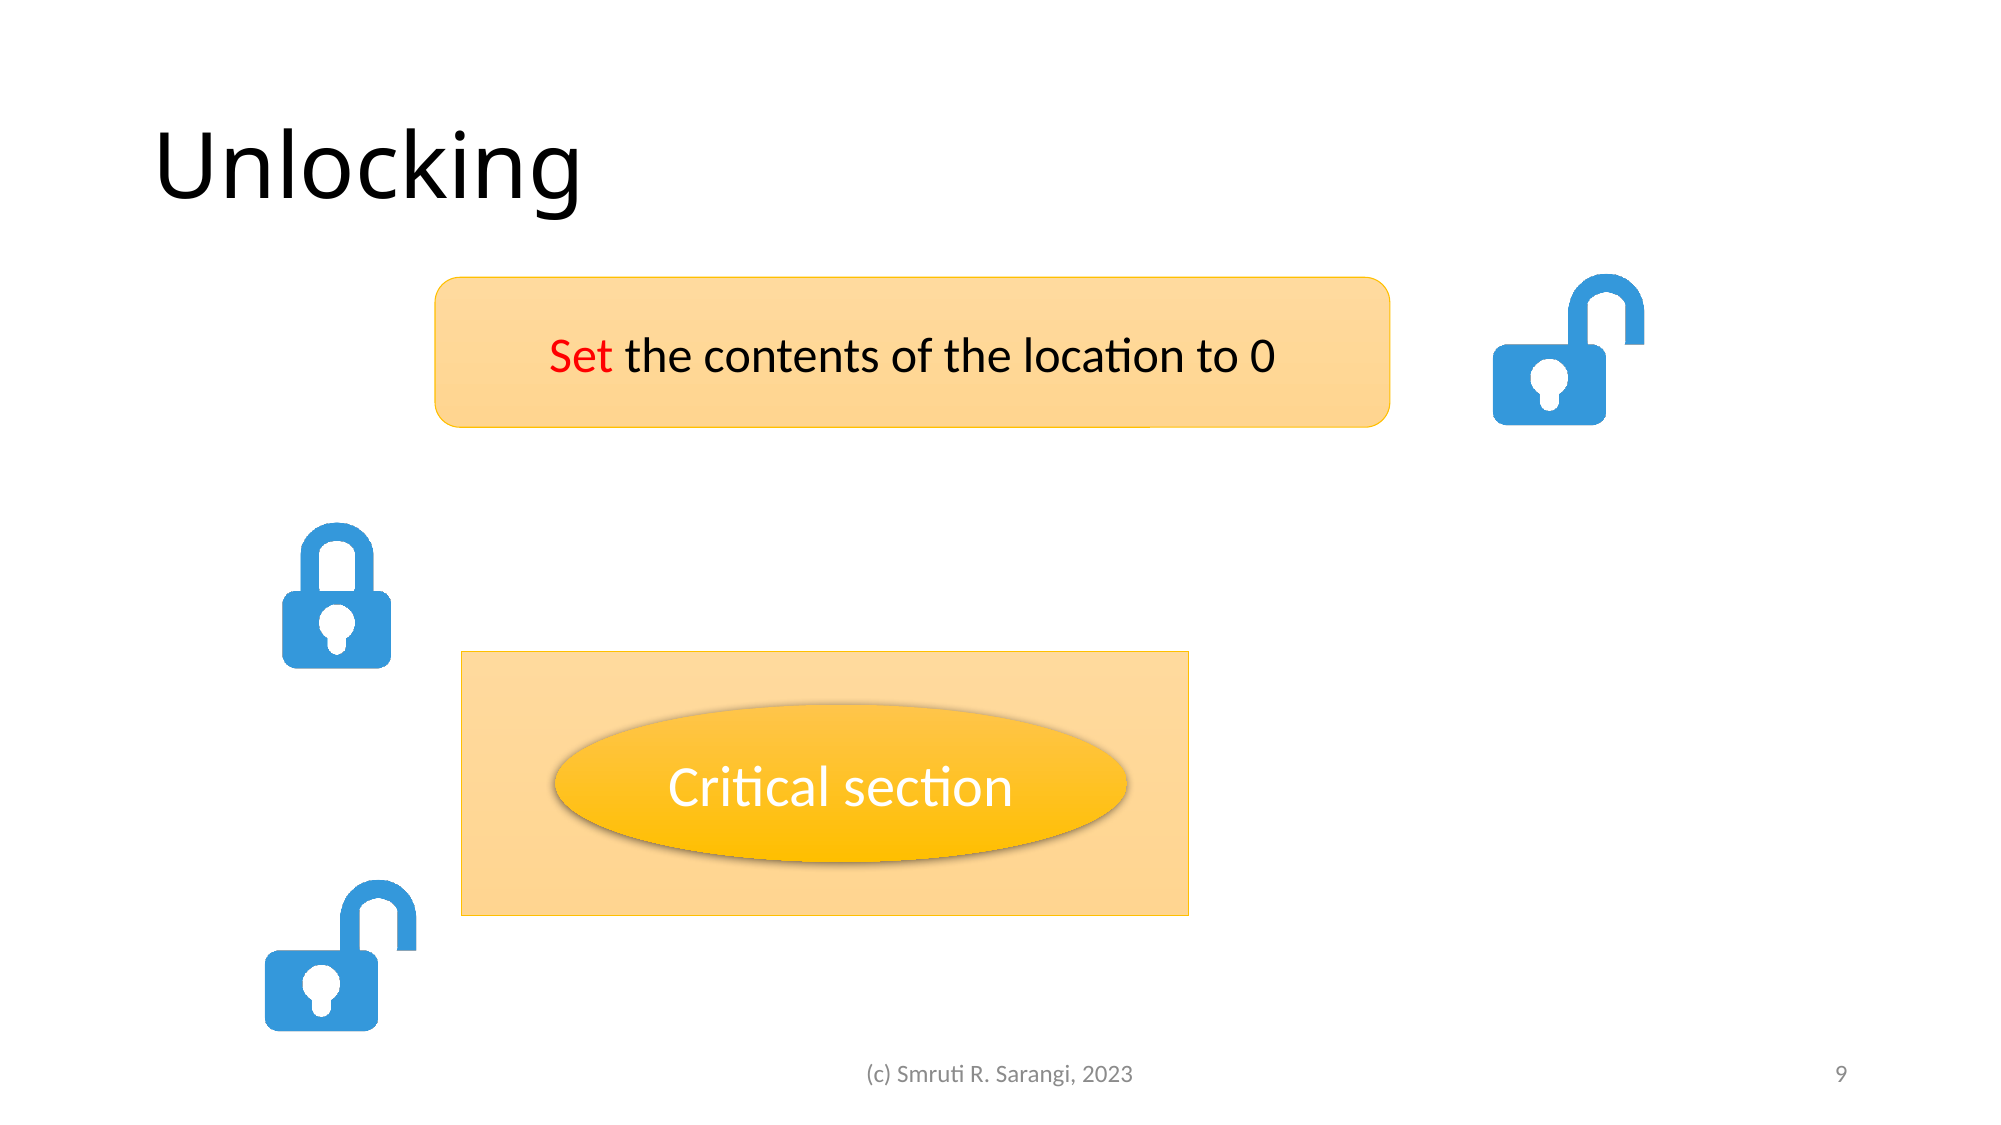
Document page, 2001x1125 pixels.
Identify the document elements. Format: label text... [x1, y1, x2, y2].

picture [261, 519, 413, 671]
text_box Critical section [555, 704, 1128, 862]
picture [261, 876, 419, 1034]
picture [1489, 270, 1647, 428]
text_box Set the contents of the location to 0 [434, 276, 1391, 428]
slide_number 9 [1412, 1042, 1863, 1103]
footer (c) Smruti R. Sarangi, 2023 [662, 1042, 1338, 1103]
text_box [461, 651, 1189, 916]
title Unlocking [137, 59, 1863, 278]
